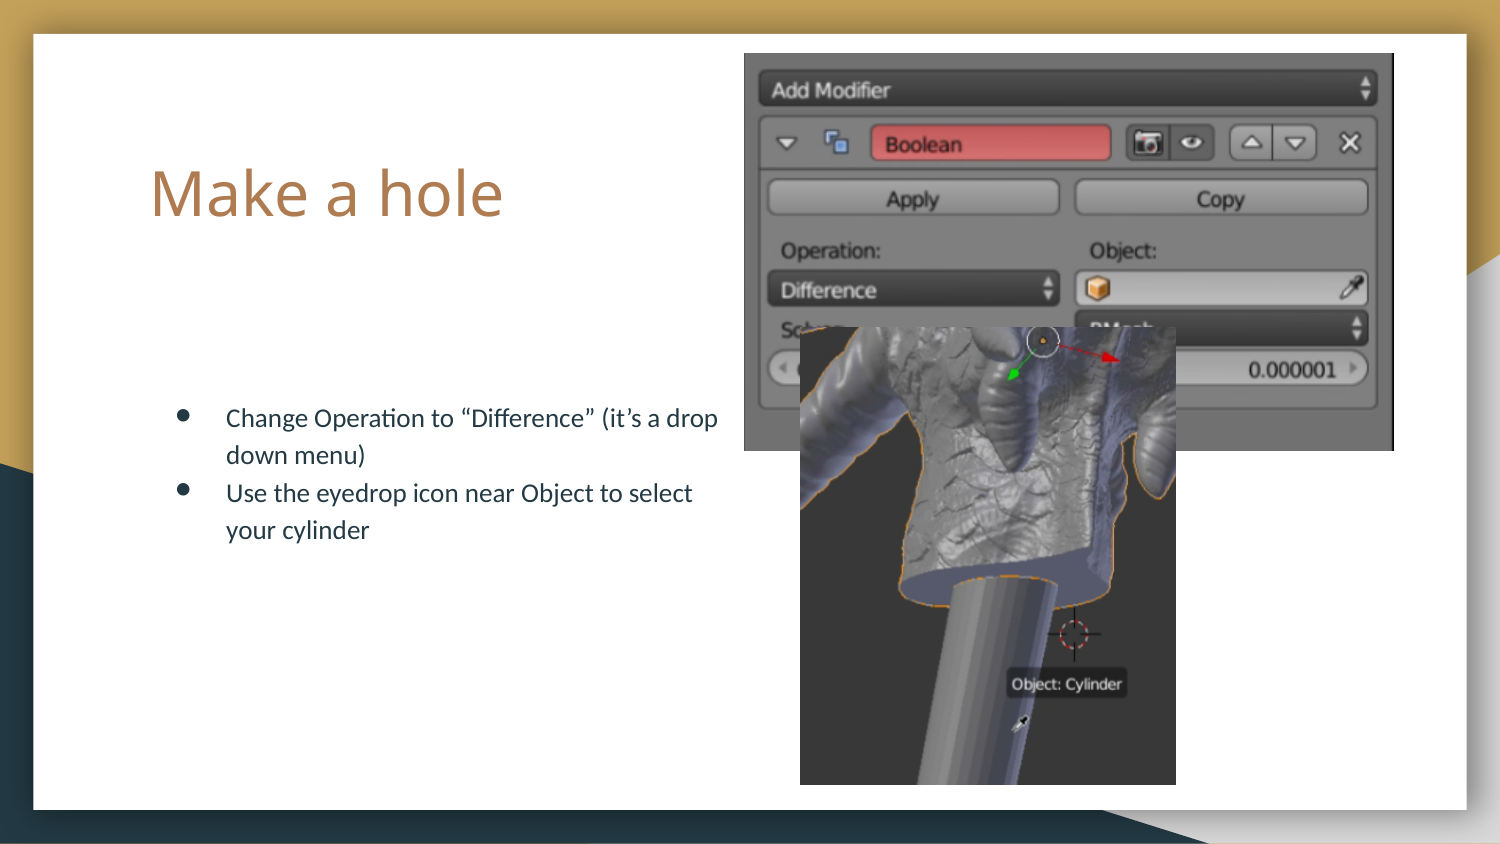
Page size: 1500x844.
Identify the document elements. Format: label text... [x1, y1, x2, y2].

list Change Operation to “Difference” (it’s a drop down menu) Use the eyedrop icon near Object to select your cylinder [136, 380, 745, 729]
picture [744, 53, 1394, 786]
title Make a hole [134, 138, 739, 366]
